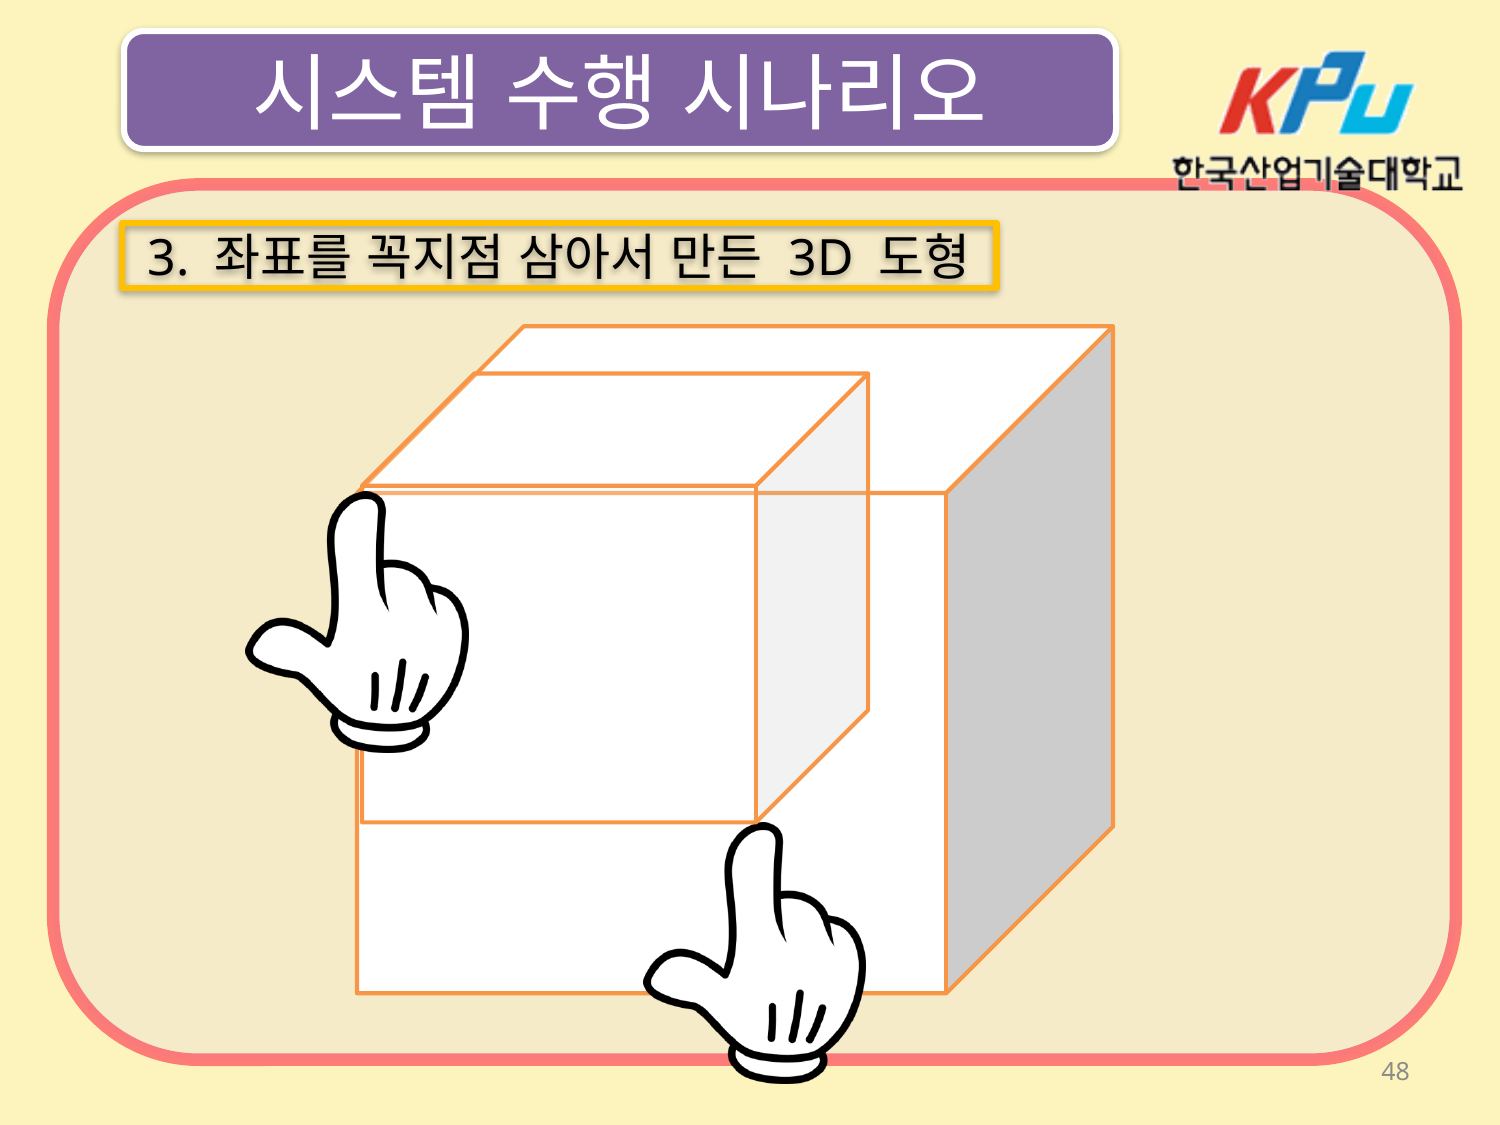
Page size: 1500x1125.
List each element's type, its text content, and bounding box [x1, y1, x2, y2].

picture [642, 822, 867, 1085]
picture [245, 491, 469, 754]
picture [1115, 34, 1500, 194]
text_box 시스템 수행 시나리오 [120, 27, 1113, 153]
slide_number 48 [1074, 1042, 1425, 1103]
text_box [360, 371, 871, 825]
text_box [354, 762, 638, 996]
text_box [50, 182, 1459, 1062]
text_box - 유니티를 이용하여 시스템 전반적인 설계 [369, 376, 861, 483]
text_box 3. 좌표를 꼭지점 삼아서 만든 3D 도형 [122, 222, 997, 289]
text_box [476, 324, 1116, 996]
text_box 개발 환경 및 방법 [483, 329, 1106, 490]
